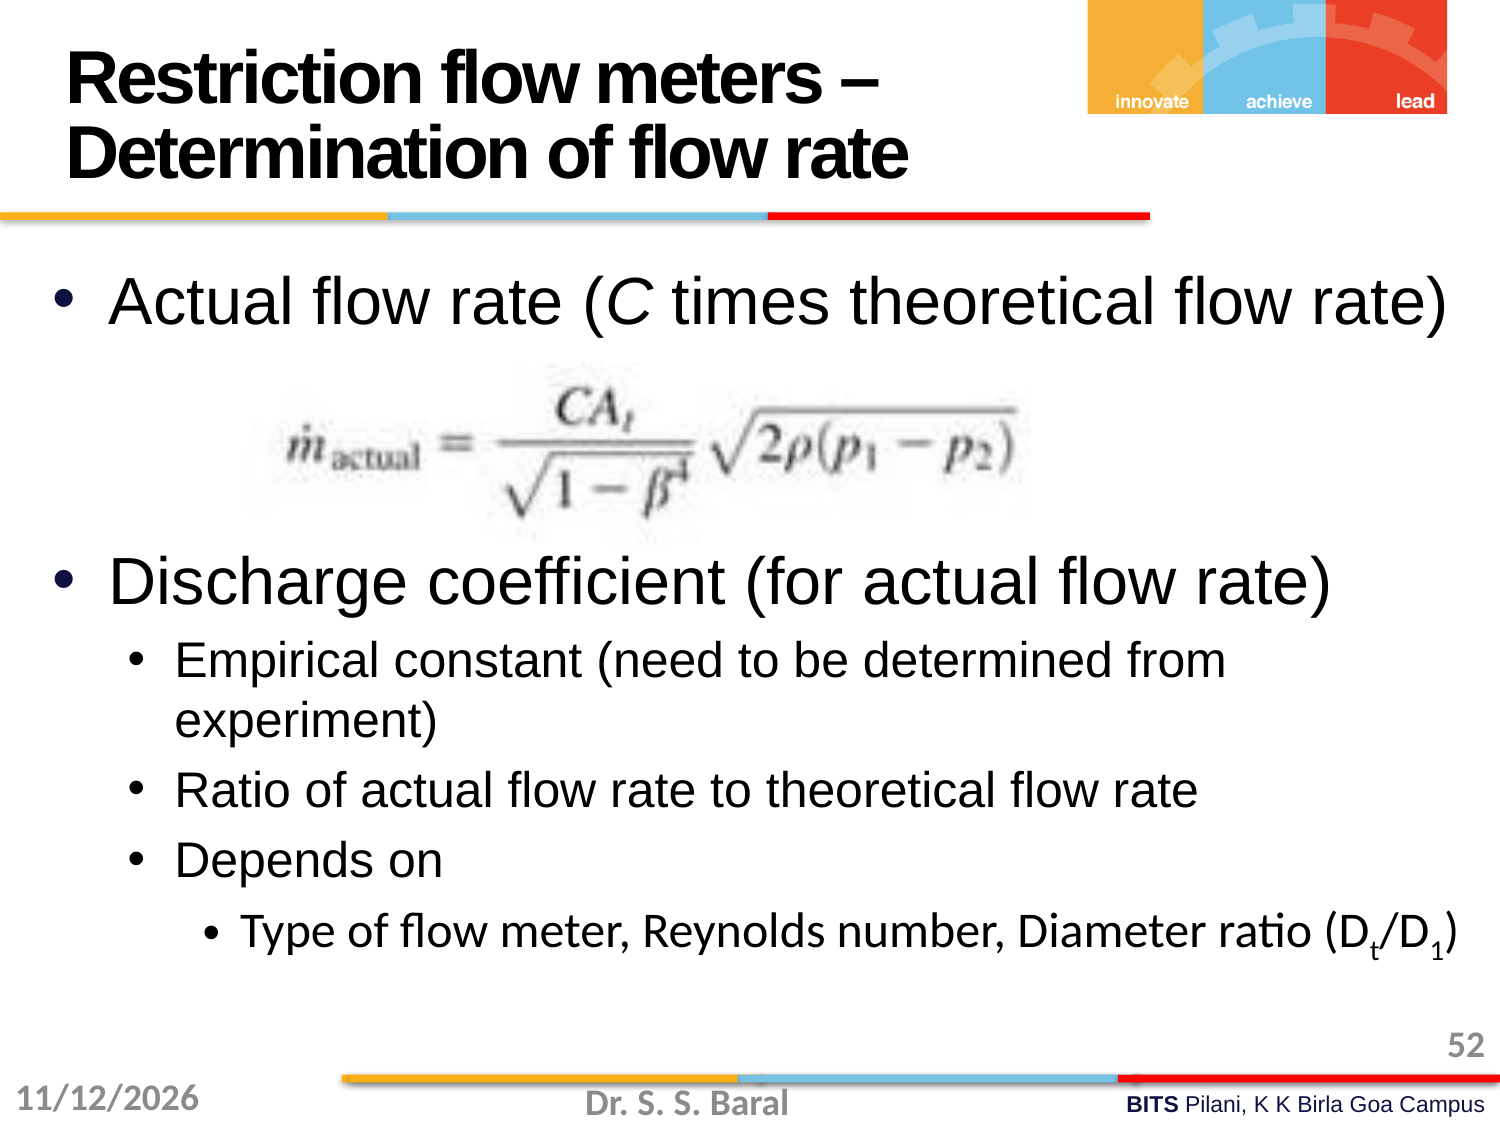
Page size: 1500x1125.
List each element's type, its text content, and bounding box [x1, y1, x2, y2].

footer Dr. S. S. Baral [487, 1074, 888, 1125]
list Restriction flow meters – Determination of flow rate [50, 24, 1088, 213]
list Actual flow rate (C times theoretical flow rate) Discharge coefficient (for actual flow rate) Empirical constant (need to be determined from experiment) Ratio of actual flow rate to theoretical flow rate Depends on Type of flow meter, Reynolds number, Diameter ratio (Dt/D1) [37, 249, 1475, 1063]
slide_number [0, 1065, 350, 1125]
picture [1087, 0, 1448, 114]
picture [187, 362, 1126, 547]
slide_number 52 [1400, 1012, 1500, 1073]
